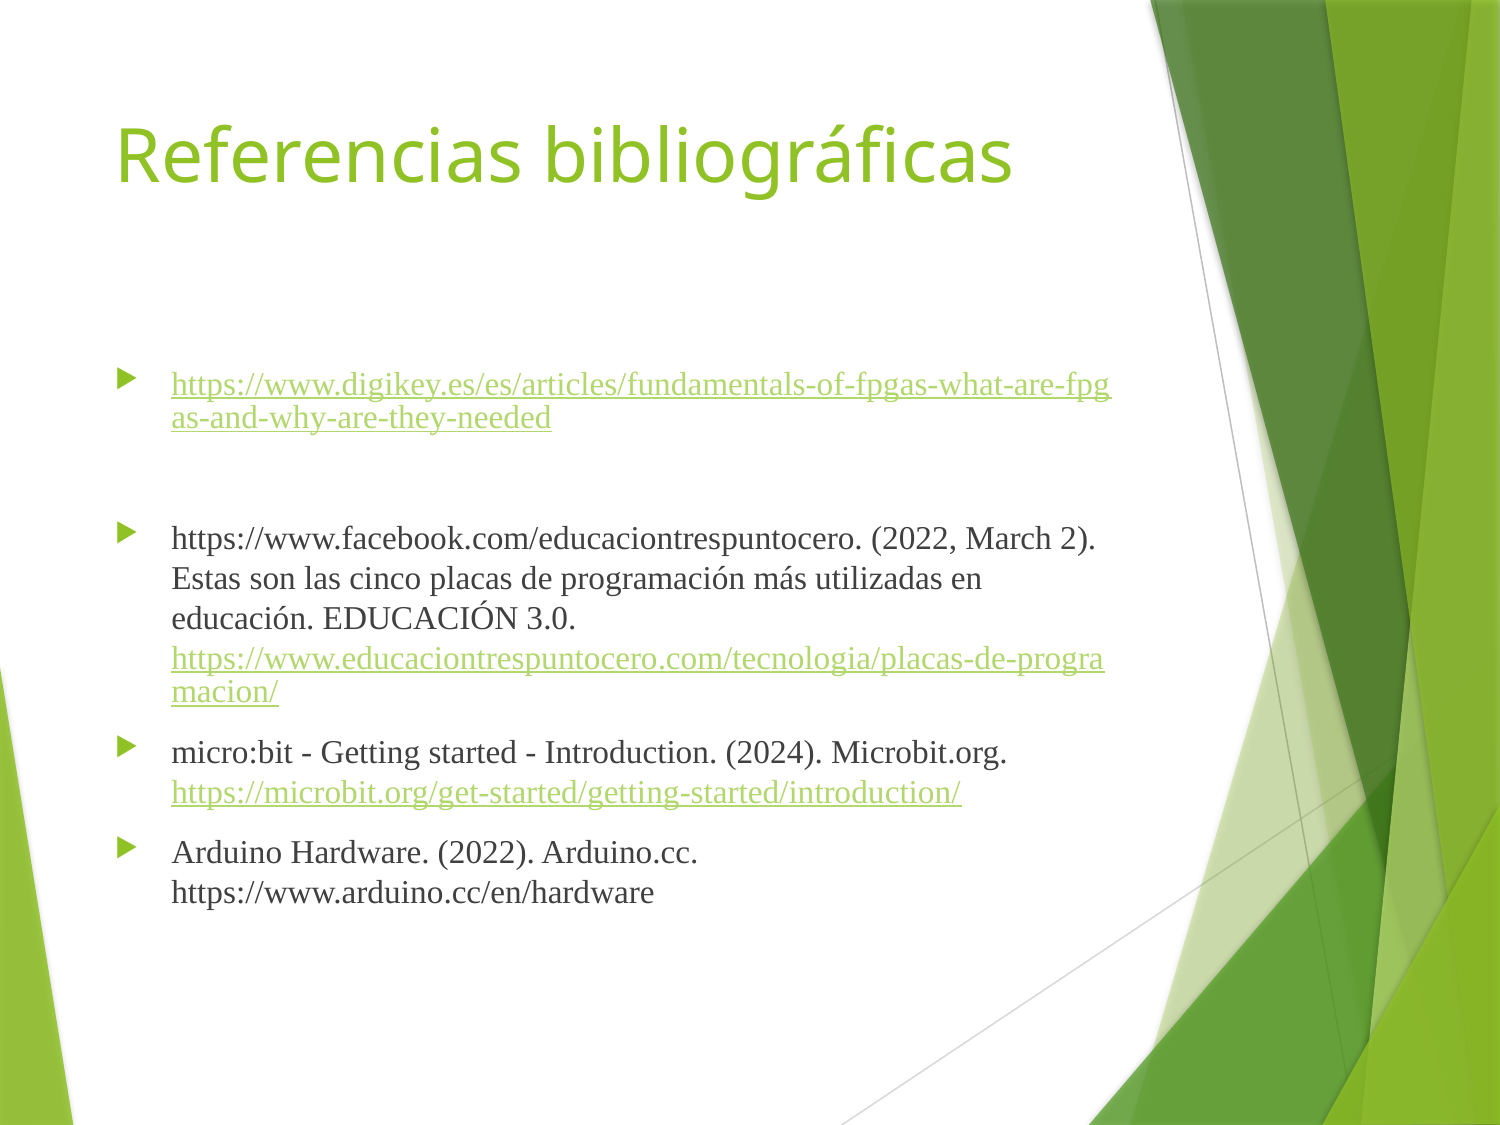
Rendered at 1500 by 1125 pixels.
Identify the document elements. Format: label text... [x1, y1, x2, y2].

title Referencias bibliográficas [99, 99, 1142, 317]
list https://www.digikey.es/es/articles/fundamentals-of-fpgas-what-are-fpgas-and-why-are-they-needed https://www.facebook.com/educaciontrespuntocero. (2022, March 2). Estas son las cinco placas de programación más utilizadas en educación. EDUCACIÓN 3.0. https://www.educaciontrespuntocero.com/tecnologia/placas-de-programacion/ micro:bit - Getting started - Introduction. (2024). Microbit.org. https://microbit.org/get-started/getting-started/introduction/ Arduino Hardware. (2022). Arduino.cc. https://www.arduino.cc/en/hardware ‌ [99, 354, 1142, 992]
